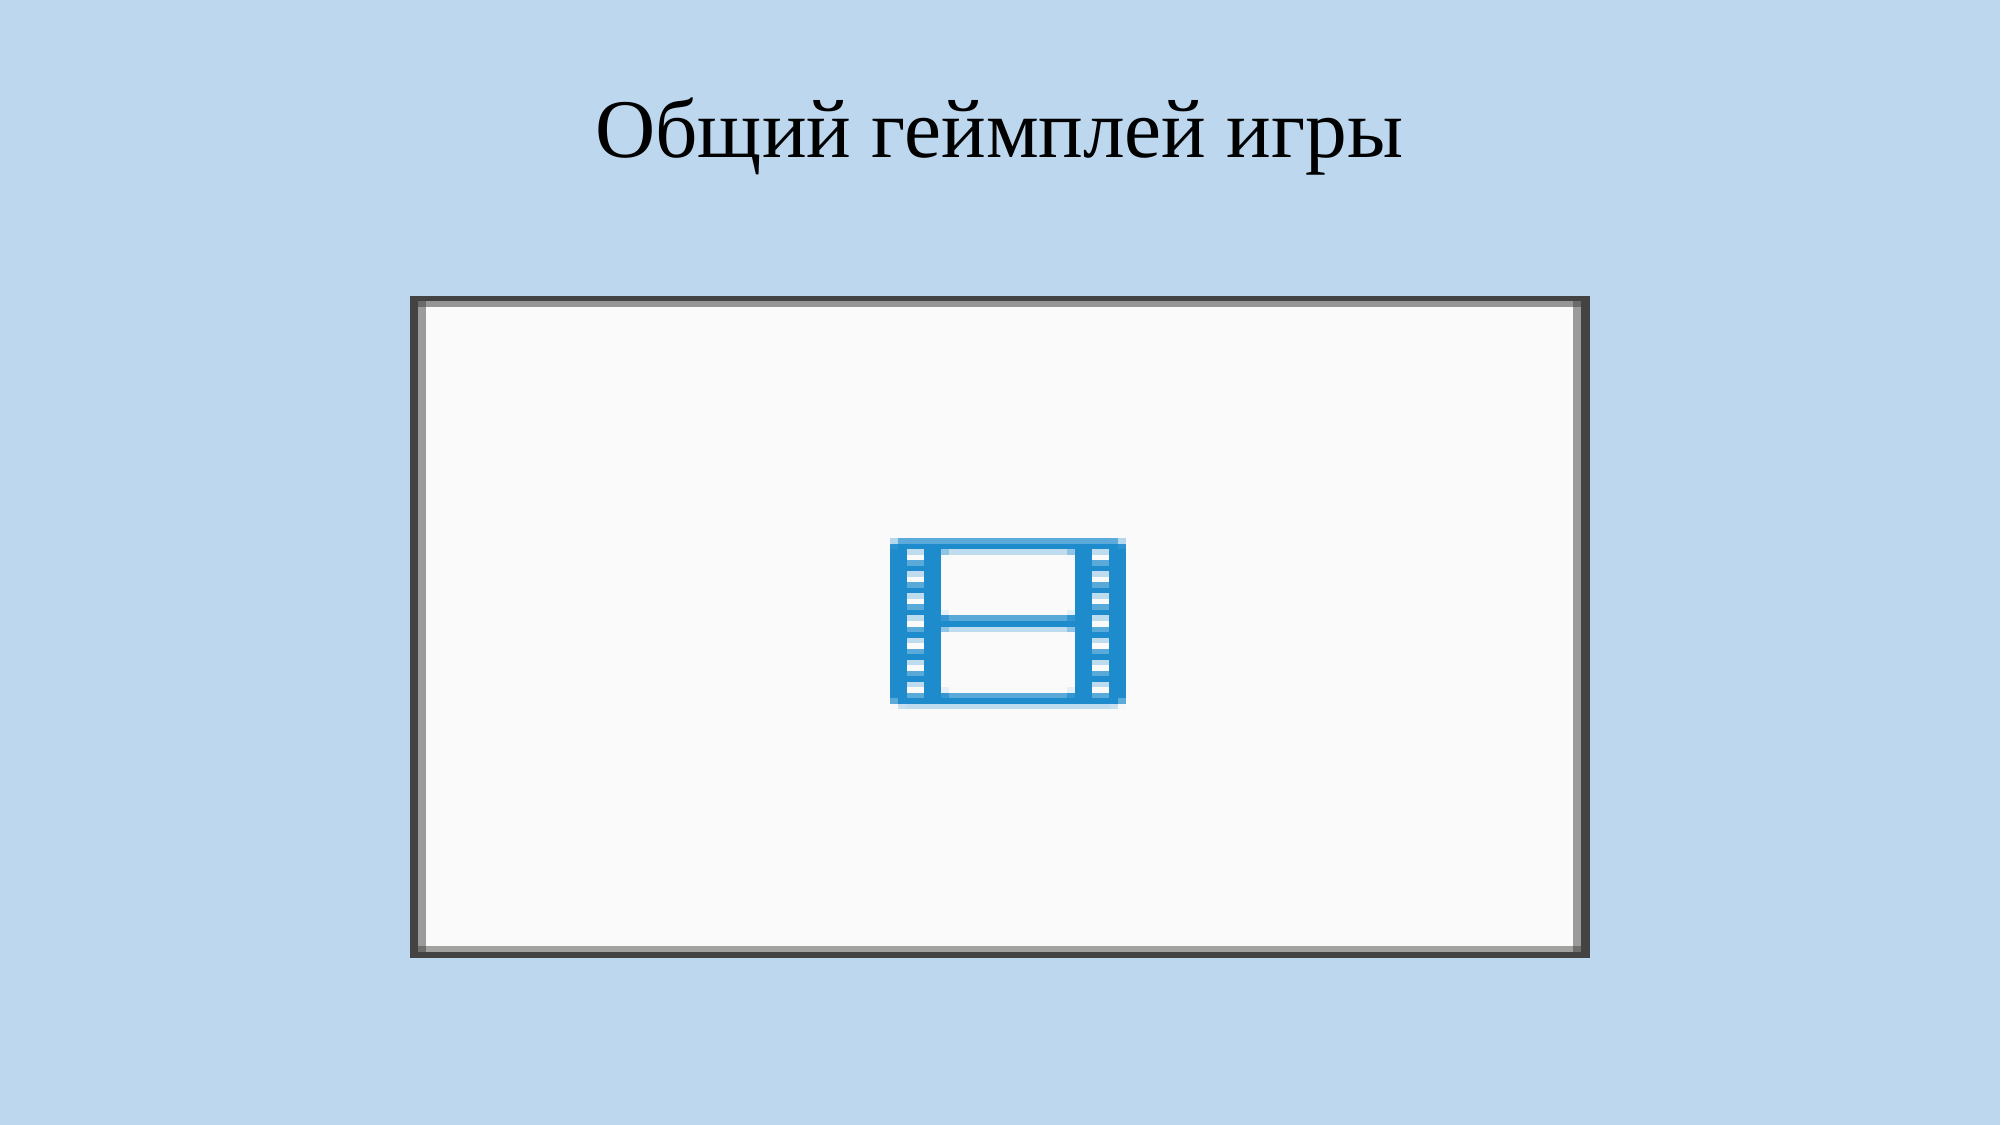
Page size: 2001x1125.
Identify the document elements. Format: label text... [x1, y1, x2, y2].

title Общий геймплей игры [137, 59, 1863, 202]
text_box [409, 295, 1591, 959]
